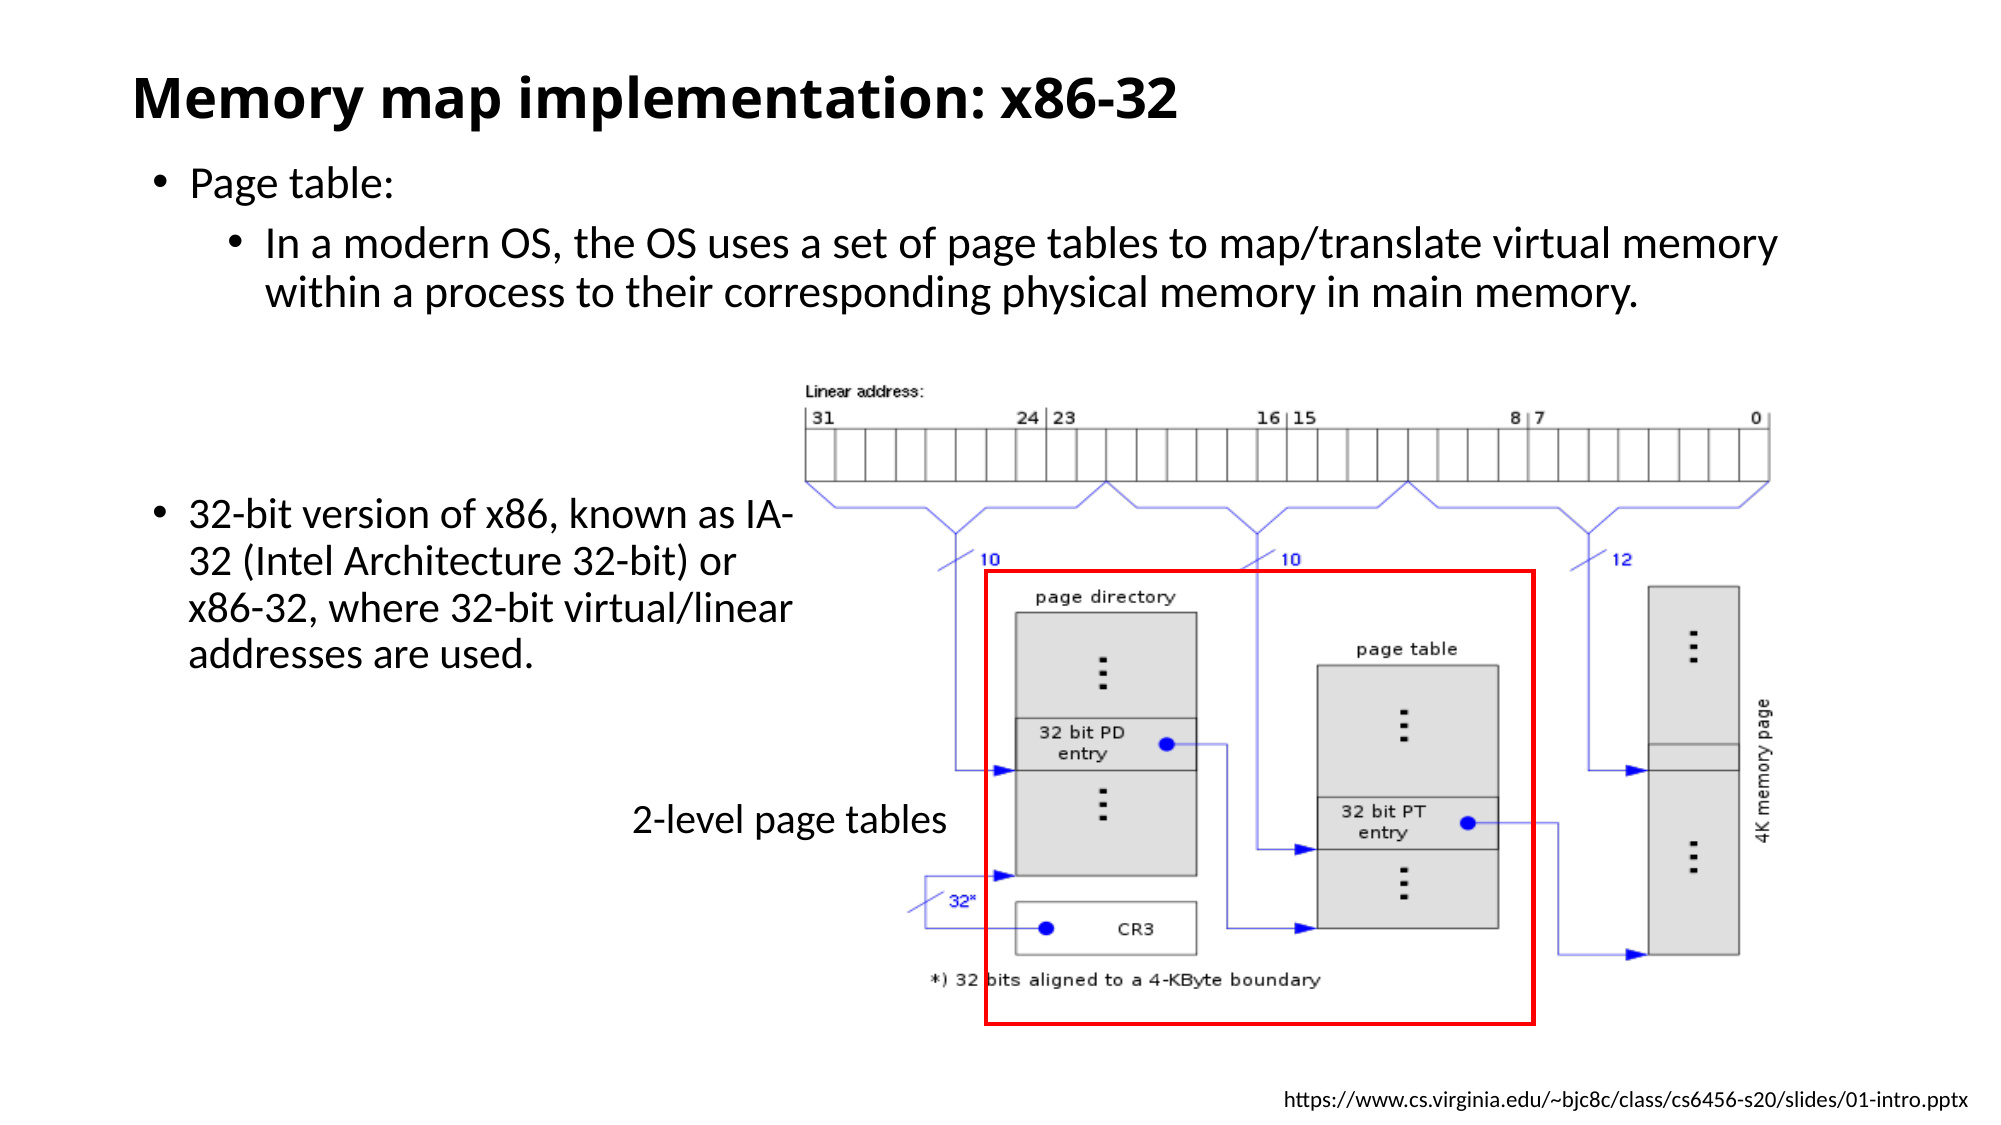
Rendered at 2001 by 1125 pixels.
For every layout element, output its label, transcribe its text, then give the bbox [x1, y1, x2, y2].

text_box https://www.cs.virginia.edu/~bjc8c/class/cs6456-s20/slides/01-intro.pptx [1197, 1054, 2000, 1125]
list Page table: In a modern OS, the OS uses a set of page tables to map/translate virtual memory within a process to their corresponding physical memory in main memory. [137, 151, 1863, 395]
text_box 2-level page tables [616, 789, 800, 861]
picture [800, 378, 1783, 995]
text_box [985, 995, 1535, 1025]
text_box 32-bit version of x86, known as IA-32 (Intel Architecture 32-bit) or x86-32, where 32-bit virtual/linear addresses are used. [137, 483, 800, 687]
title Memory map implementation: x86-32 [116, 41, 1198, 160]
